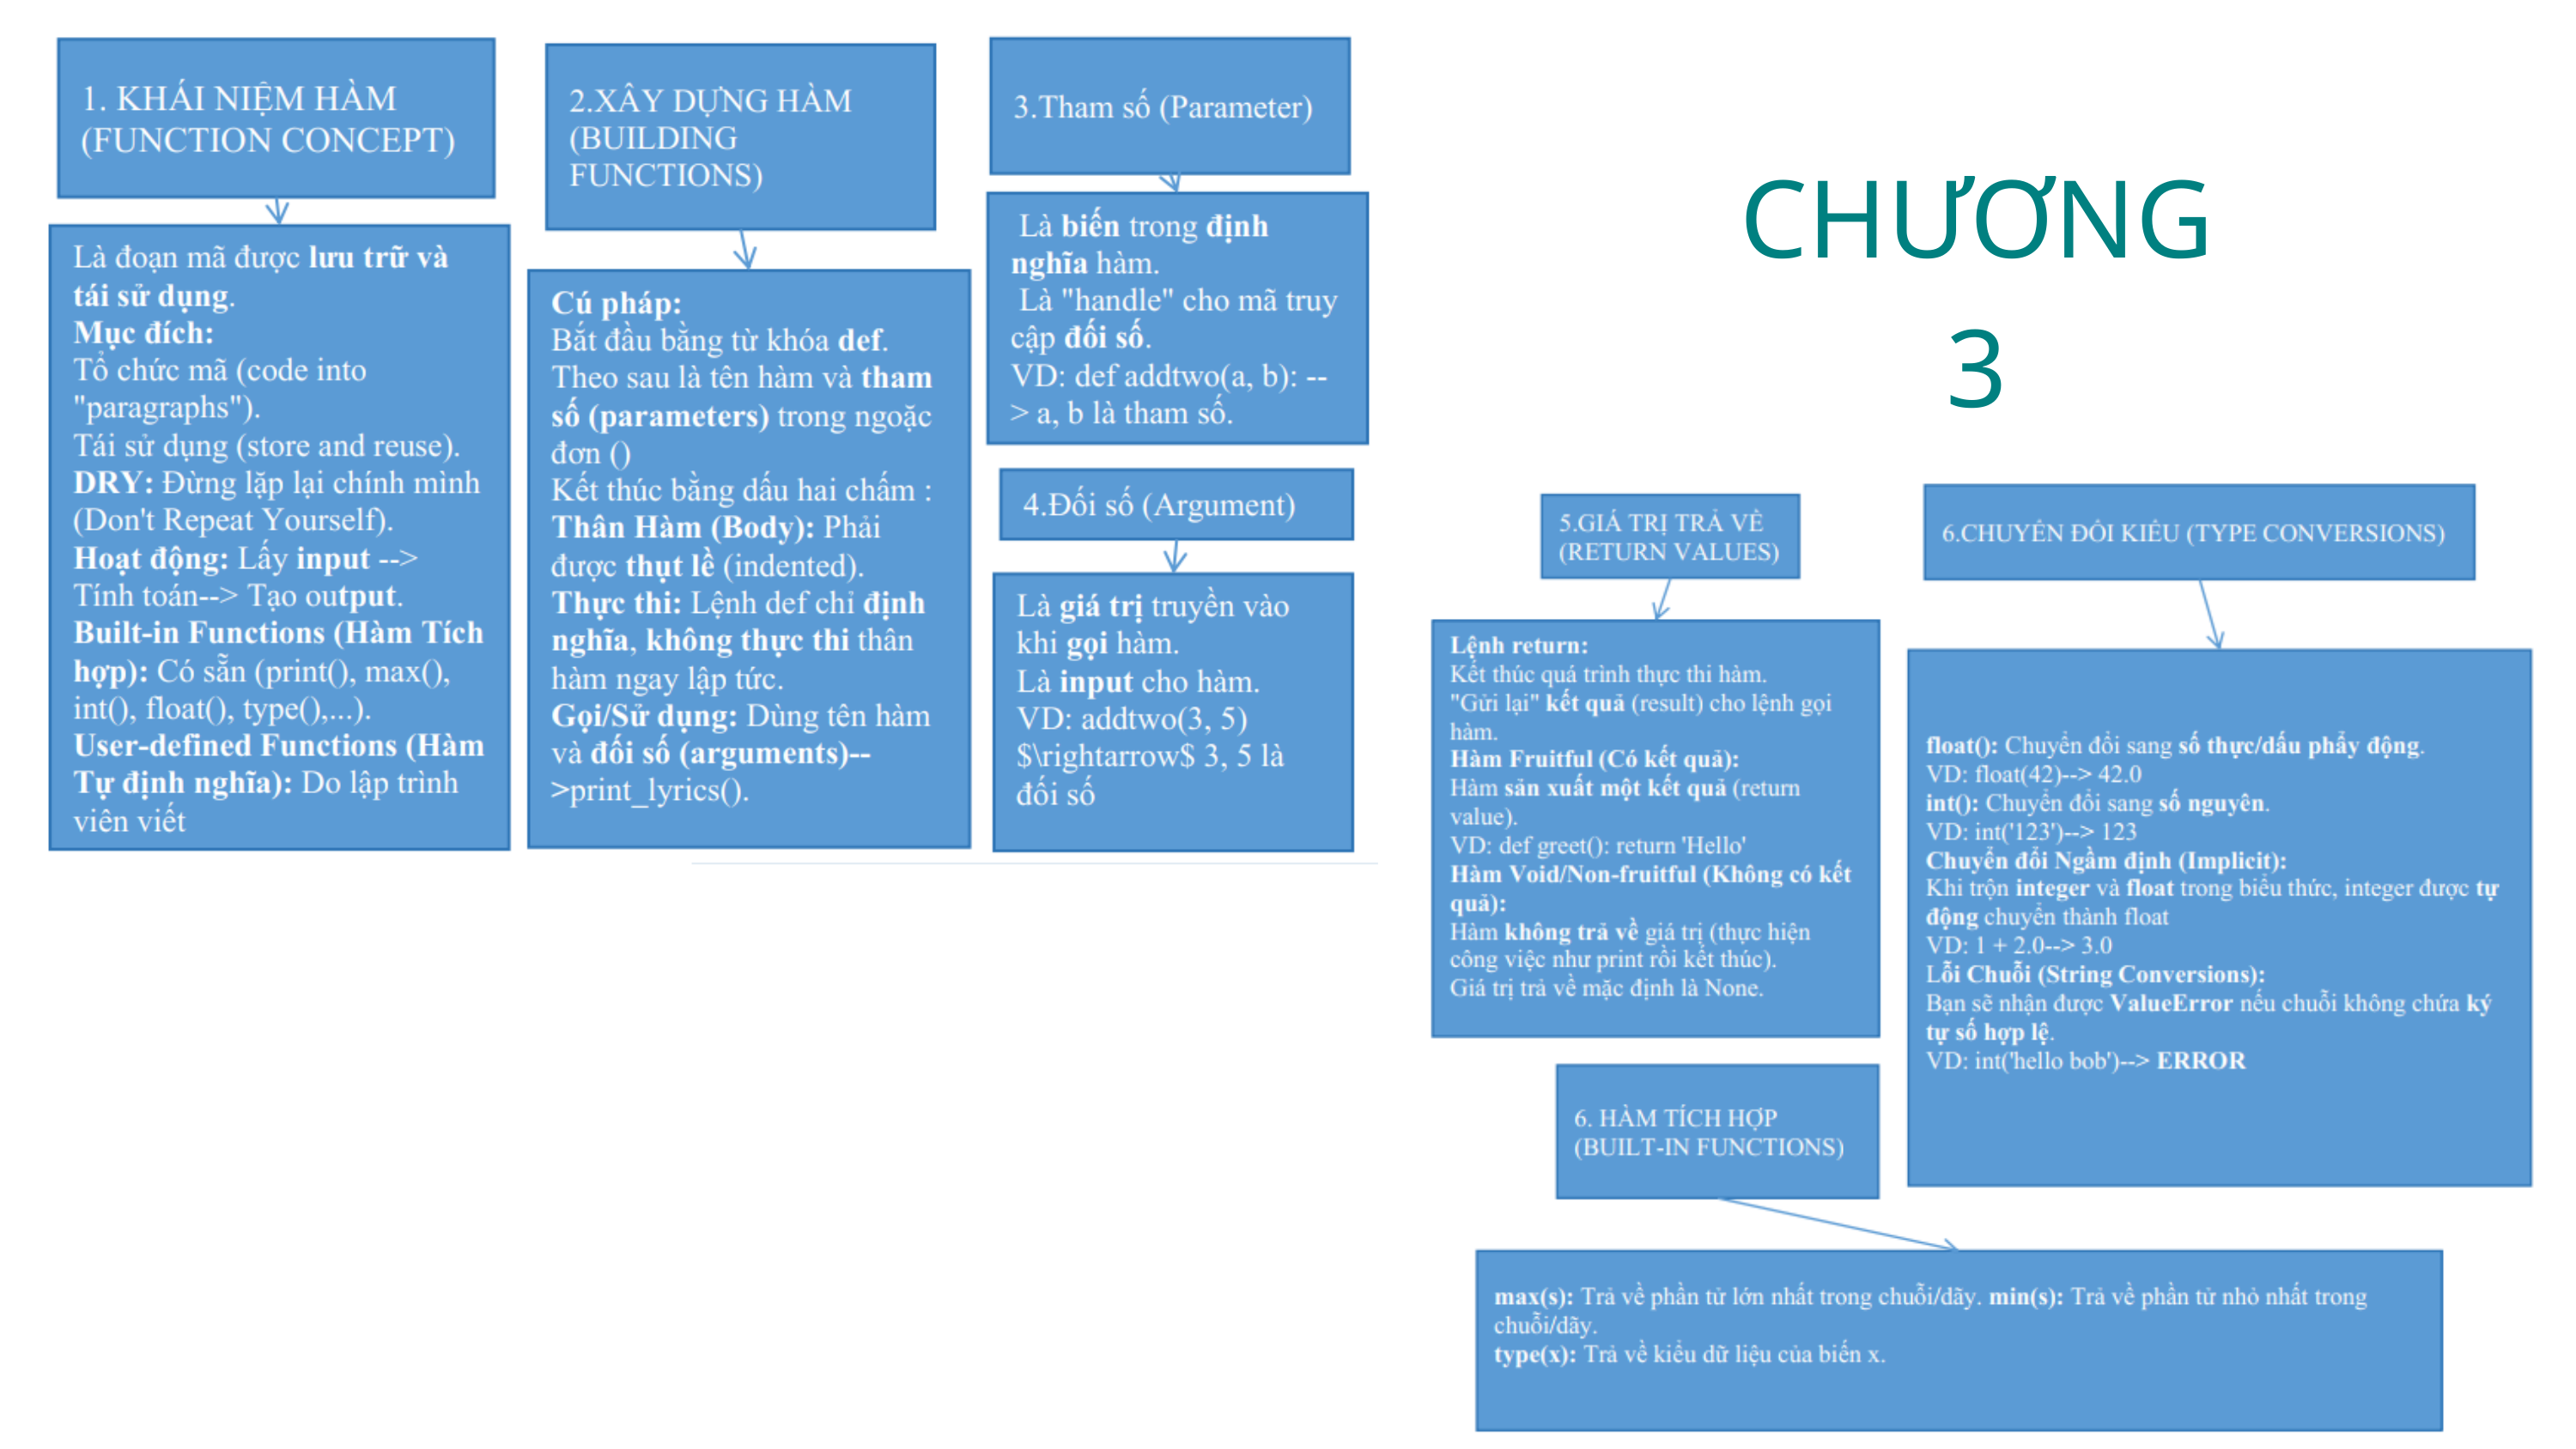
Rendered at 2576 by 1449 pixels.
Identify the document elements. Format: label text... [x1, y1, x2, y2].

text_box [1377, 481, 2576, 1449]
text_box CHƯƠNG 3 [1700, 128, 2253, 429]
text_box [0, 0, 1460, 865]
